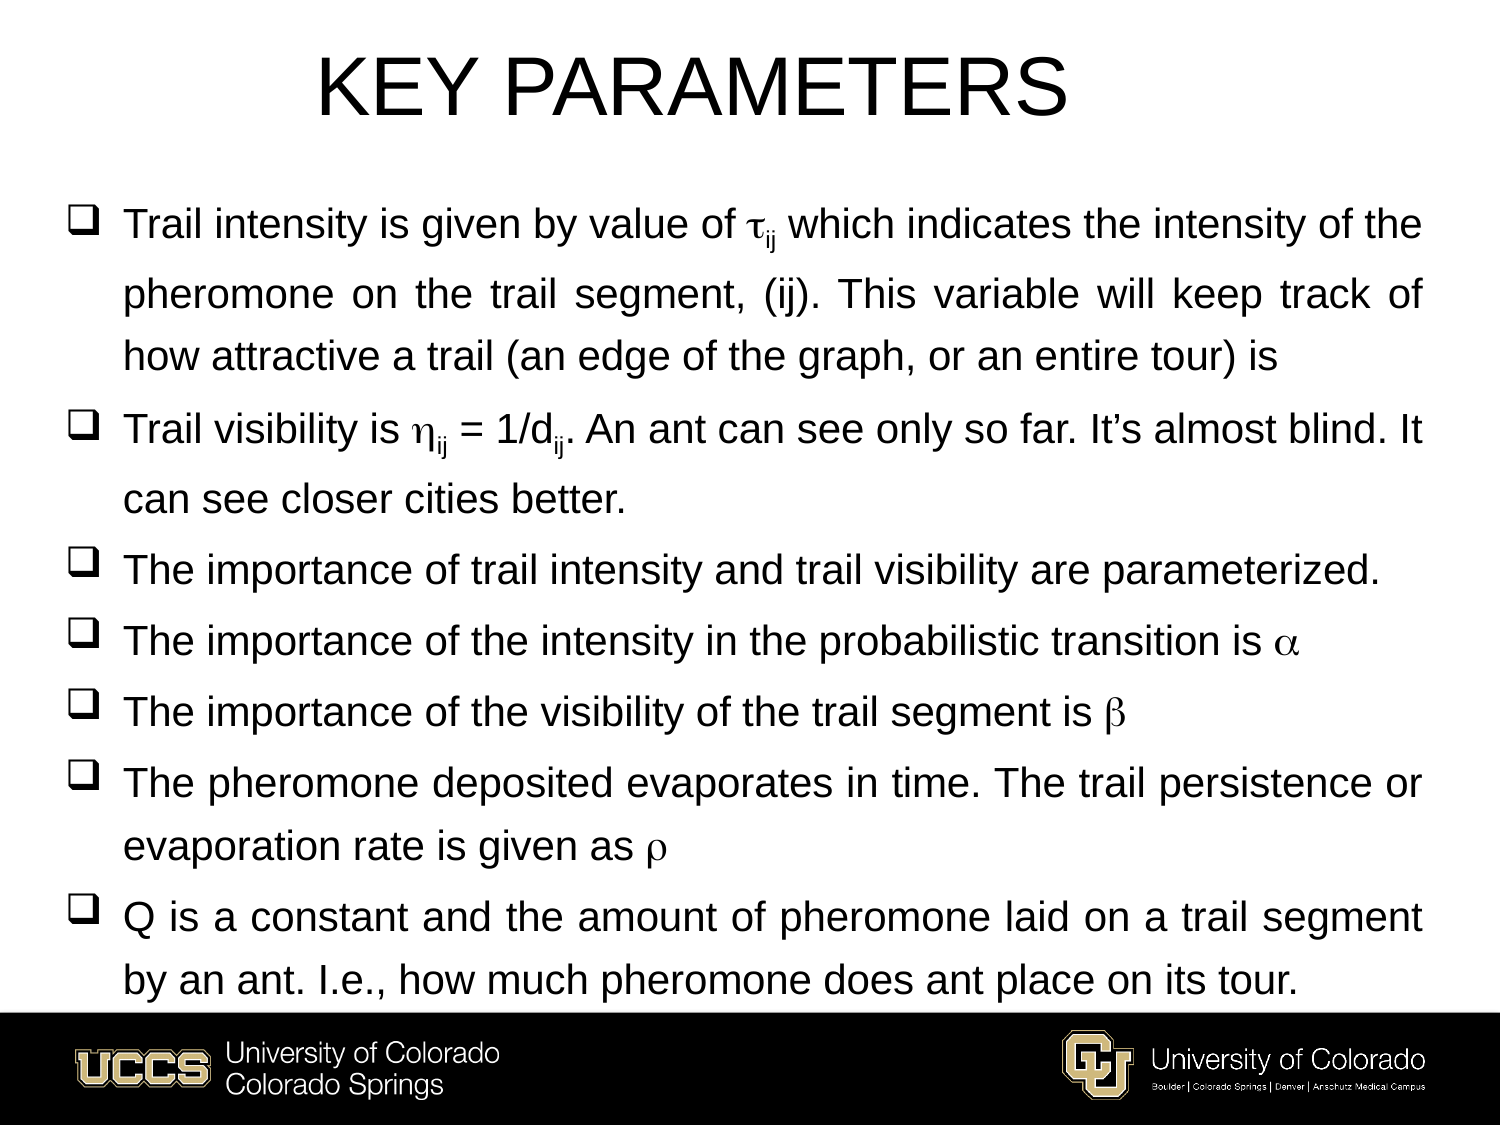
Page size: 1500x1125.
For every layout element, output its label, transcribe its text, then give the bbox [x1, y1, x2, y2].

title KEY PARAMETERS [300, 24, 1463, 150]
list Trail intensity is given by value of ij which indicates the intensity of the pheromone on the trail segment, (ij). This variable will keep track of how attractive a trail (an edge of the graph, or an entire tour) is Trail visibility is ij = 1/dij. An ant can see only so far. It’s almost blind. It can see closer cities better. The importance of trail intensity and trail visibility are parameterized. The importance of the intensity in the probabilistic transition is  The importance of the visibility of the trail segment is  The pheromone deposited evaporates in time. The trail persistence or evaporation rate is given as  Q is a constant and the amount of pheromone laid on a trail segment by an ant. I.e., how much pheromone does ant place on its tour. [50, 174, 1438, 1025]
picture [75, 1041, 499, 1100]
picture [1062, 1030, 1425, 1100]
